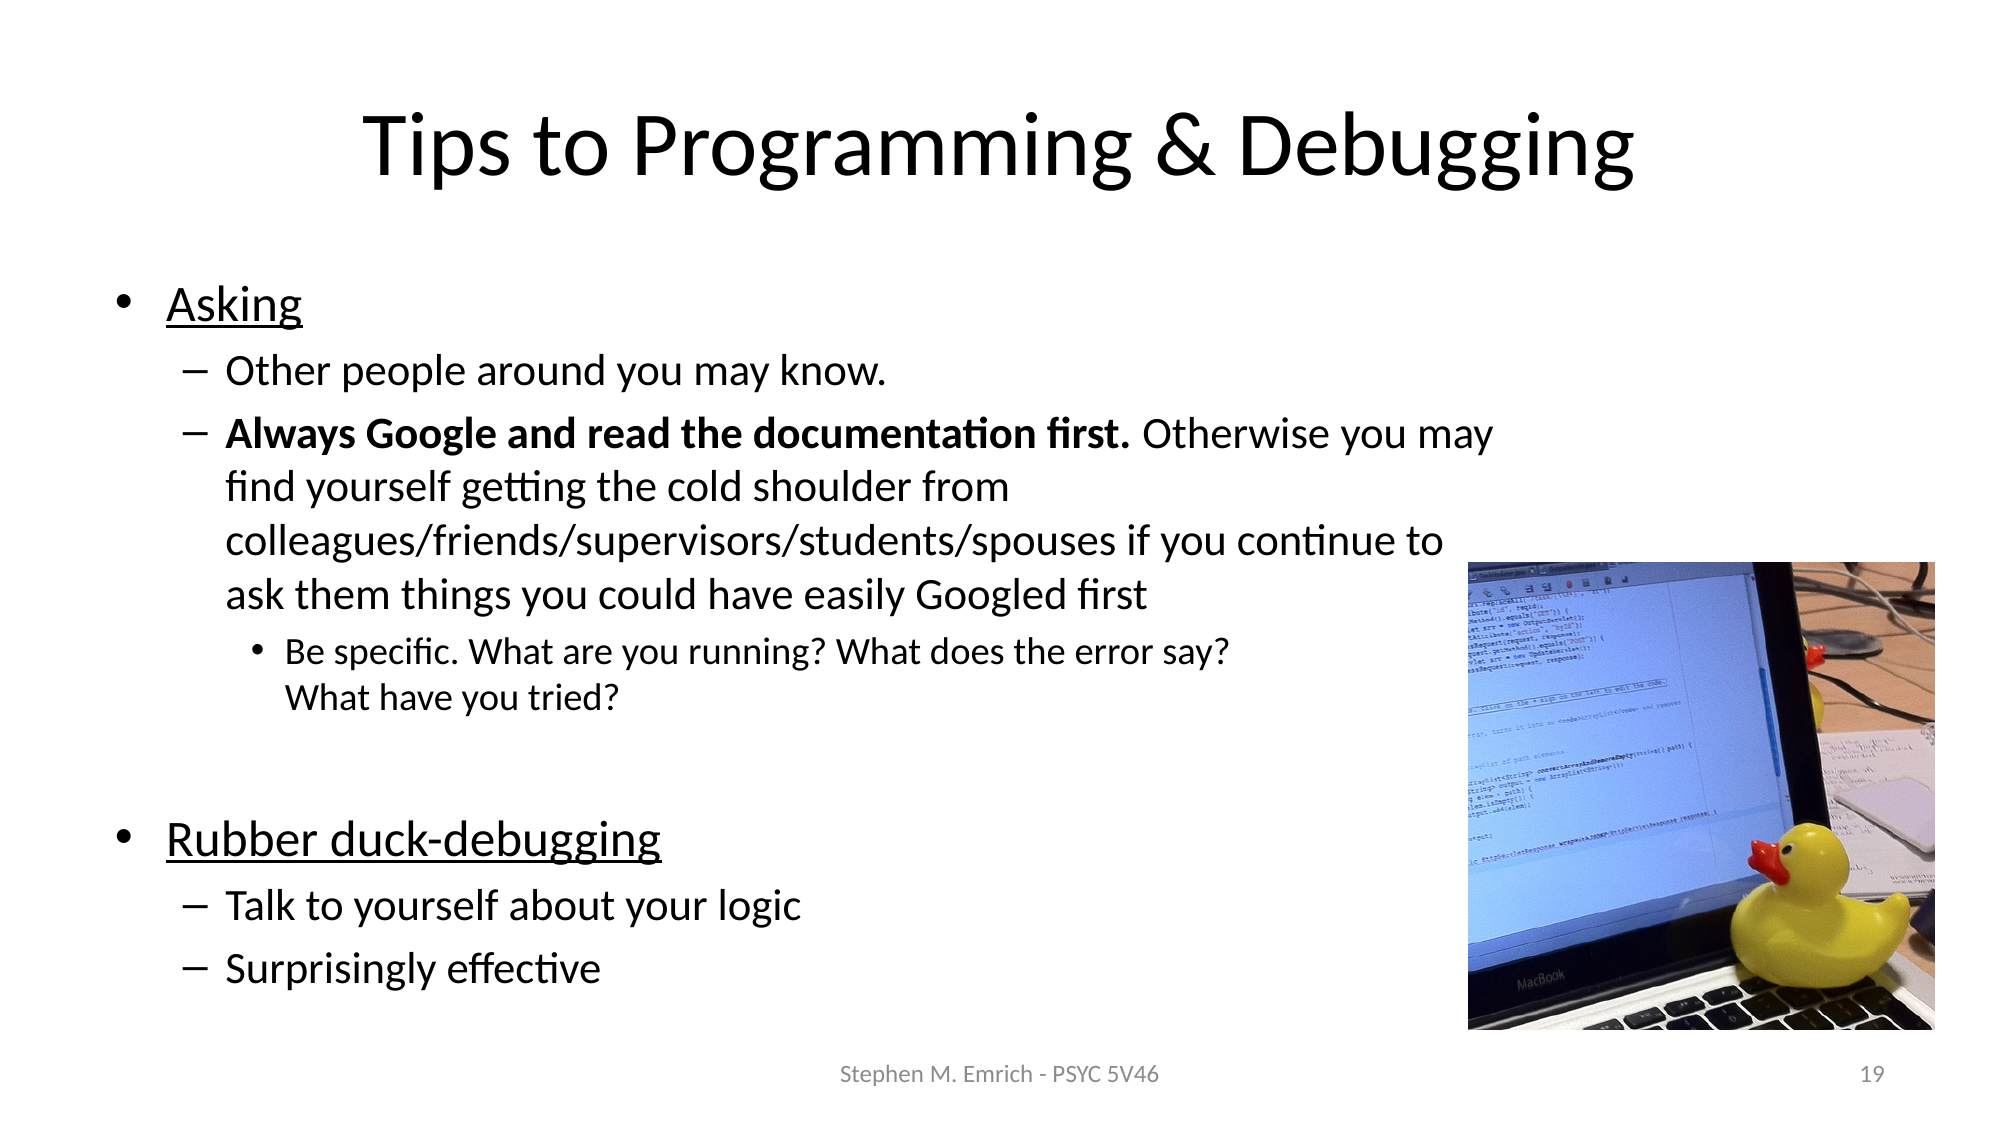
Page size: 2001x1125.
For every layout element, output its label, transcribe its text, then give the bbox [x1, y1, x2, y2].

title Tips to Programming & Debugging [99, 45, 1900, 233]
list Asking Other people around you may know. Always Google and read the documentation first. Otherwise you may find yourself getting the cold shoulder from colleagues/friends/supervisors/students/spouses if you continue to ask them things you could have easily Googled first Be specific. What are you running? What does the error say? What have you tried? Rubber duck-debugging Talk to yourself about your logic Surprisingly effective [99, 262, 1528, 1005]
slide_number 19 [1433, 1042, 1900, 1103]
picture [1467, 562, 1935, 1030]
footer Stephen M. Emrich - PSYC 5V46 [683, 1042, 1317, 1103]
